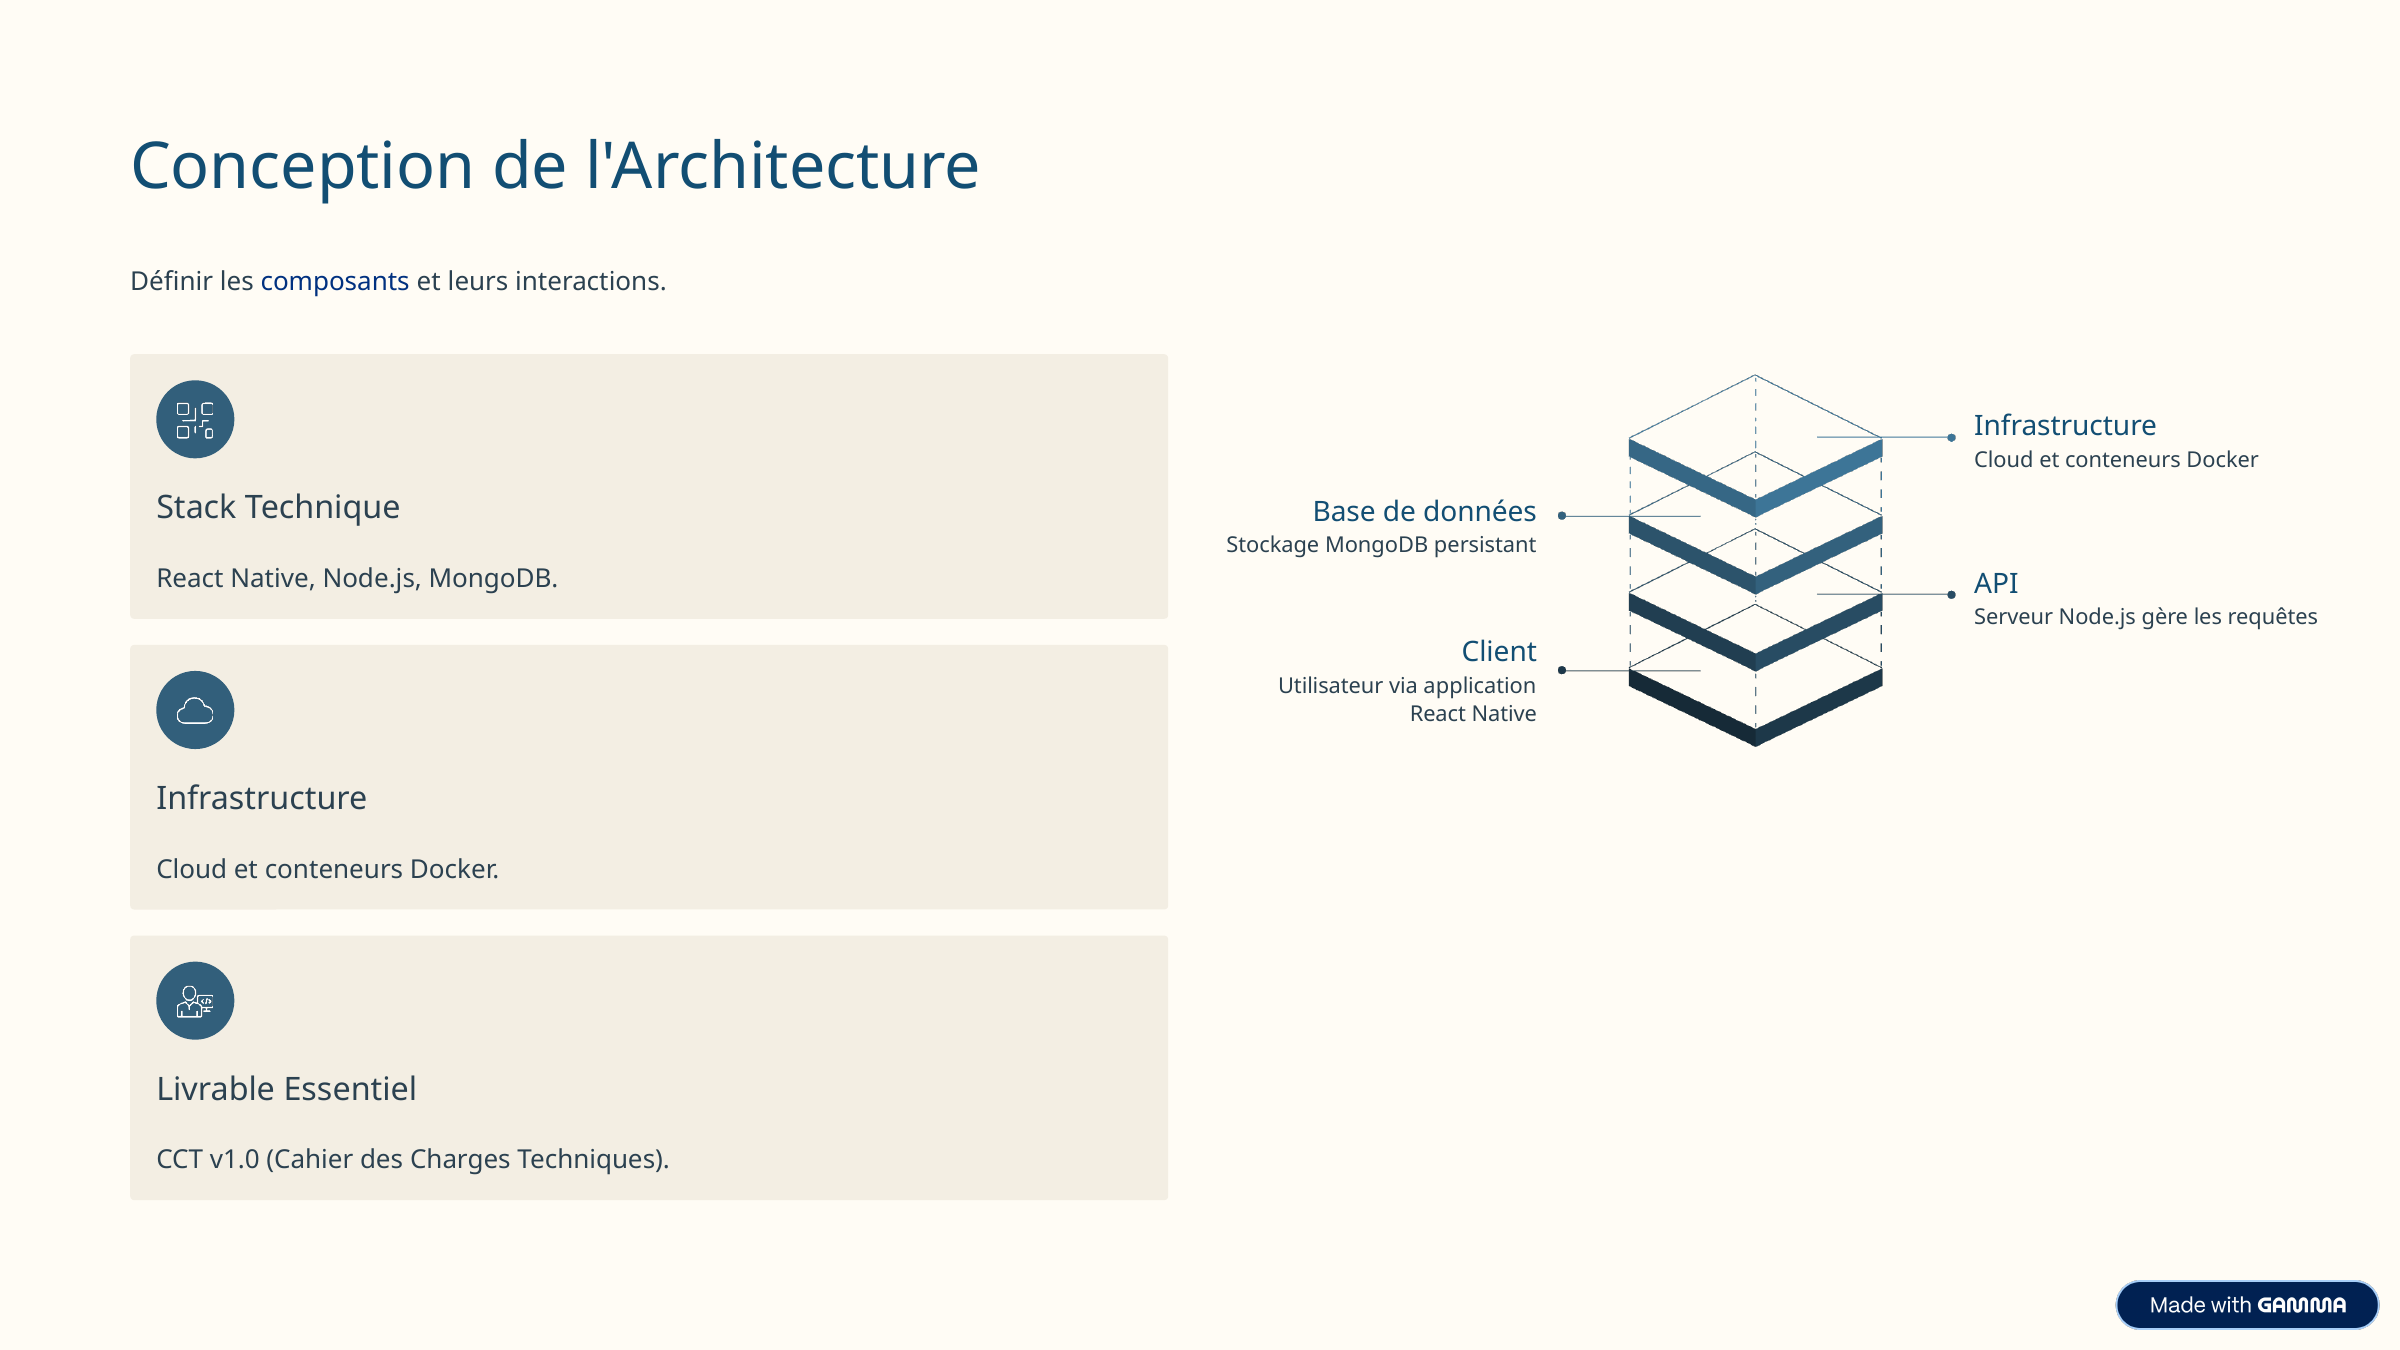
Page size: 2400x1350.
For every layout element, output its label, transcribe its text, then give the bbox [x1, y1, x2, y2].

text_box [130, 354, 1169, 619]
text_box Stack Technique [156, 484, 482, 526]
picture [177, 397, 213, 442]
picture [2106, 1271, 2389, 1339]
text_box Infrastructure [156, 775, 482, 816]
text_box React Native, Node.js, MongoDB. [156, 551, 1143, 593]
text_box [156, 670, 235, 750]
text_box [130, 935, 1169, 1201]
picture [177, 687, 213, 732]
text_box Cloud et conteneurs Docker. [156, 841, 1143, 884]
text_box [156, 961, 235, 1040]
picture [1233, 354, 2271, 767]
text_box Définir les composants et leurs interactions. [130, 253, 2270, 296]
text_box Conception de l'Architecture [130, 120, 983, 202]
text_box [156, 380, 235, 459]
text_box CCT v1.0 (Cahier des Charges Techniques). [156, 1132, 1143, 1175]
picture [177, 978, 213, 1023]
text_box [130, 644, 1169, 910]
text_box Livrable Essentiel [156, 1065, 482, 1107]
